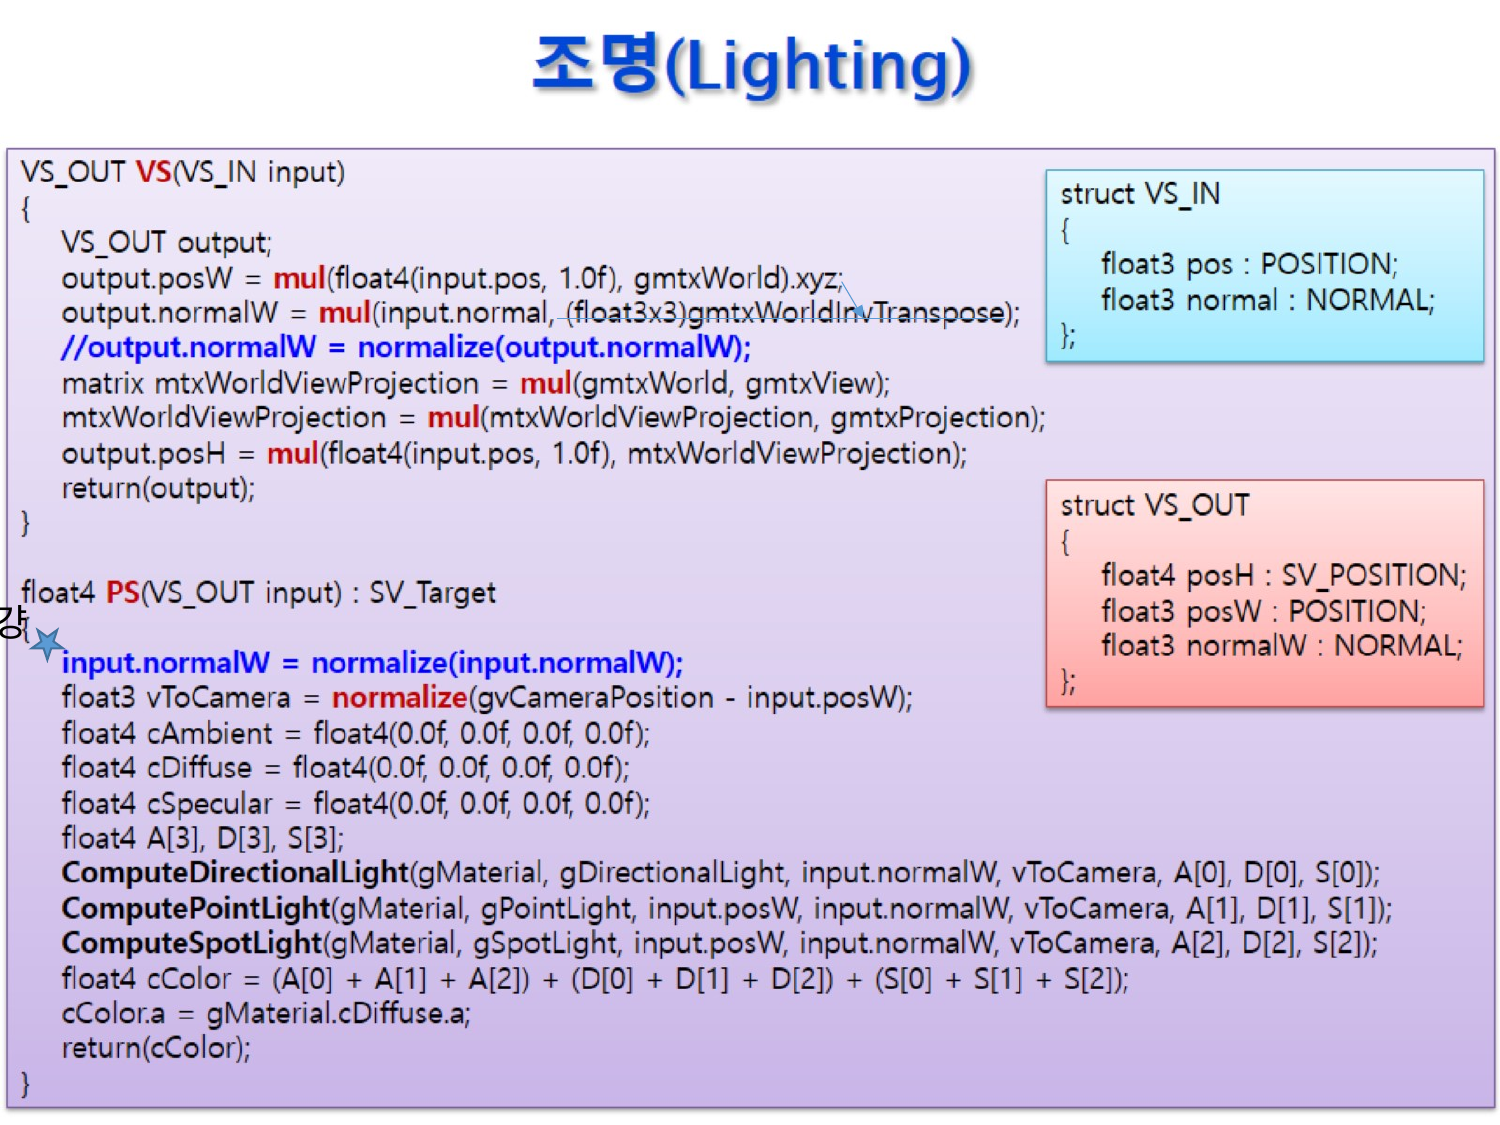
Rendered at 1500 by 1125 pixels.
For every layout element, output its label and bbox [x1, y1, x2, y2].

picture [0, 0, 1500, 1125]
text_box [841, 281, 864, 319]
